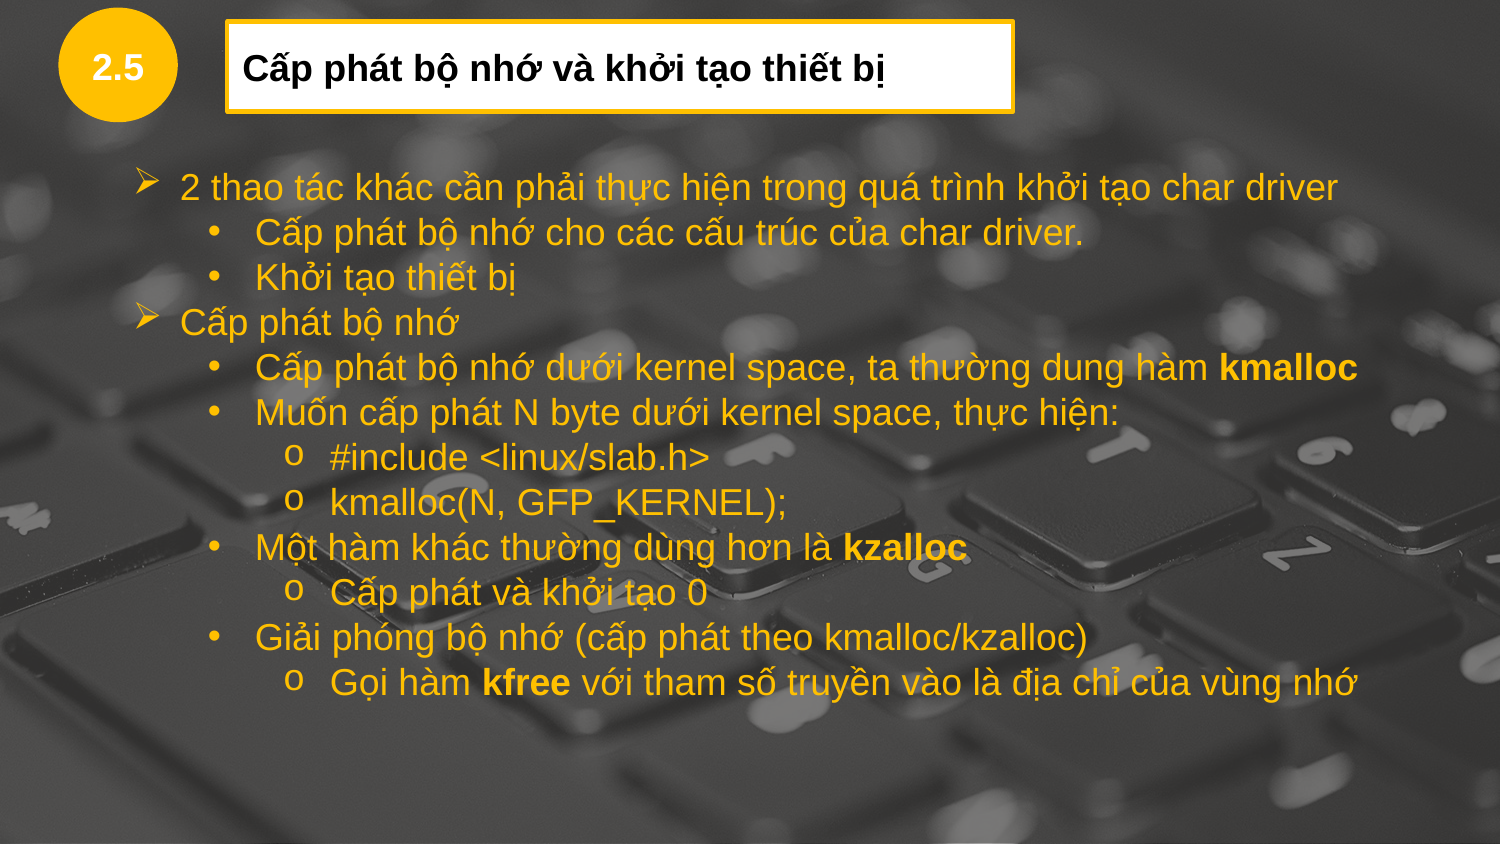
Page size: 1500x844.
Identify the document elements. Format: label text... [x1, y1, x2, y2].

text_box 2 thao tác khác cần phải thực hiện trong quá trình khởi tạo char driver Cấp phát bộ nhớ cho các cấu trúc của char driver. Khởi tạo thiết bị Cấp phát bộ nhớ Cấp phát bộ nhớ dưới kernel space, ta thường dung hàm kmalloc Muốn cấp phát N byte dưới kernel space, thực hiện: #include <linux/slab.h> kmalloc(N, GFP_KERNEL); Một hàm khác thường dùng hơn là kzalloc Cấp phát và khởi tạo 0 Giải phóng bộ nhớ (cấp phát theo kmalloc/kzalloc) Gọi hàm kfree với tham số truyền vào là địa chỉ của vùng nhớ [118, 155, 1428, 756]
text_box Cấp phát bộ nhớ và khởi tạo thiết bị [225, 19, 1015, 114]
text_box 2.5 [56, 5, 180, 125]
